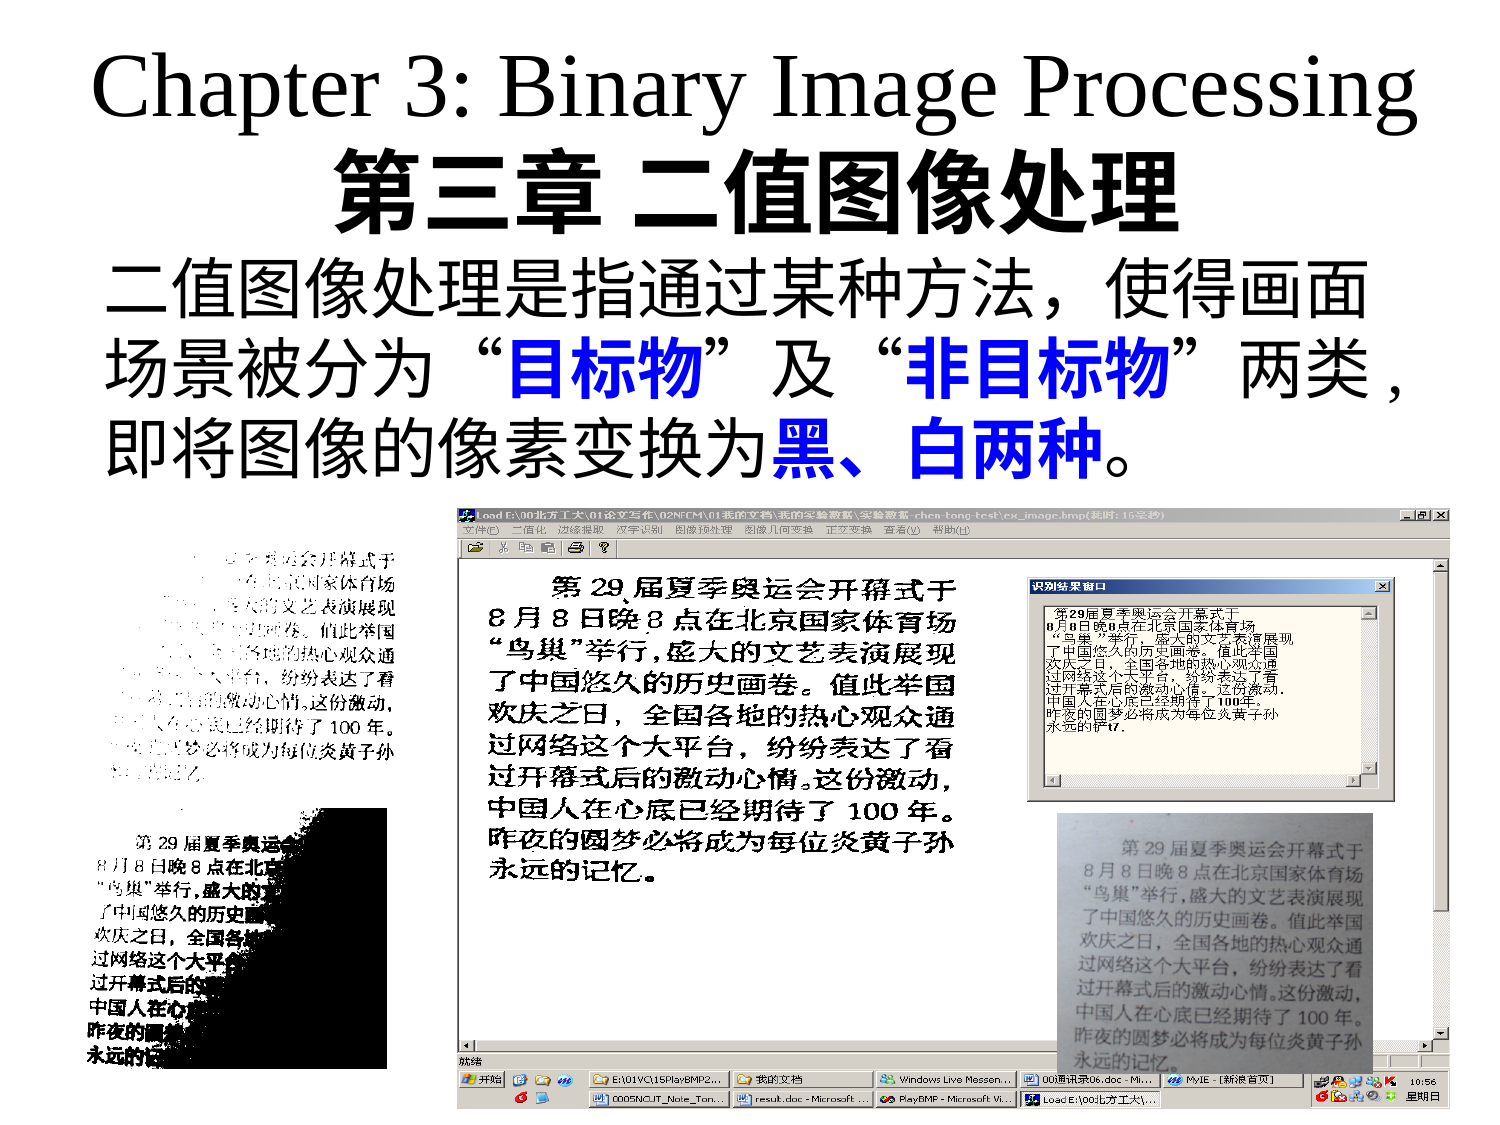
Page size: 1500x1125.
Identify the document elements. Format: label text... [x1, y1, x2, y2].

title Chapter 3: Binary Image Processing 第三章 二值图像处理 [66, 40, 1446, 229]
picture [456, 508, 1450, 1110]
picture [88, 522, 405, 784]
picture [70, 808, 387, 1070]
text_box 二值图像处理是指通过某种方法，使得画面场景被分为“目标物”及“非目标物”两类,即将图像的像素变换为黑、白两种。 [88, 239, 1424, 495]
